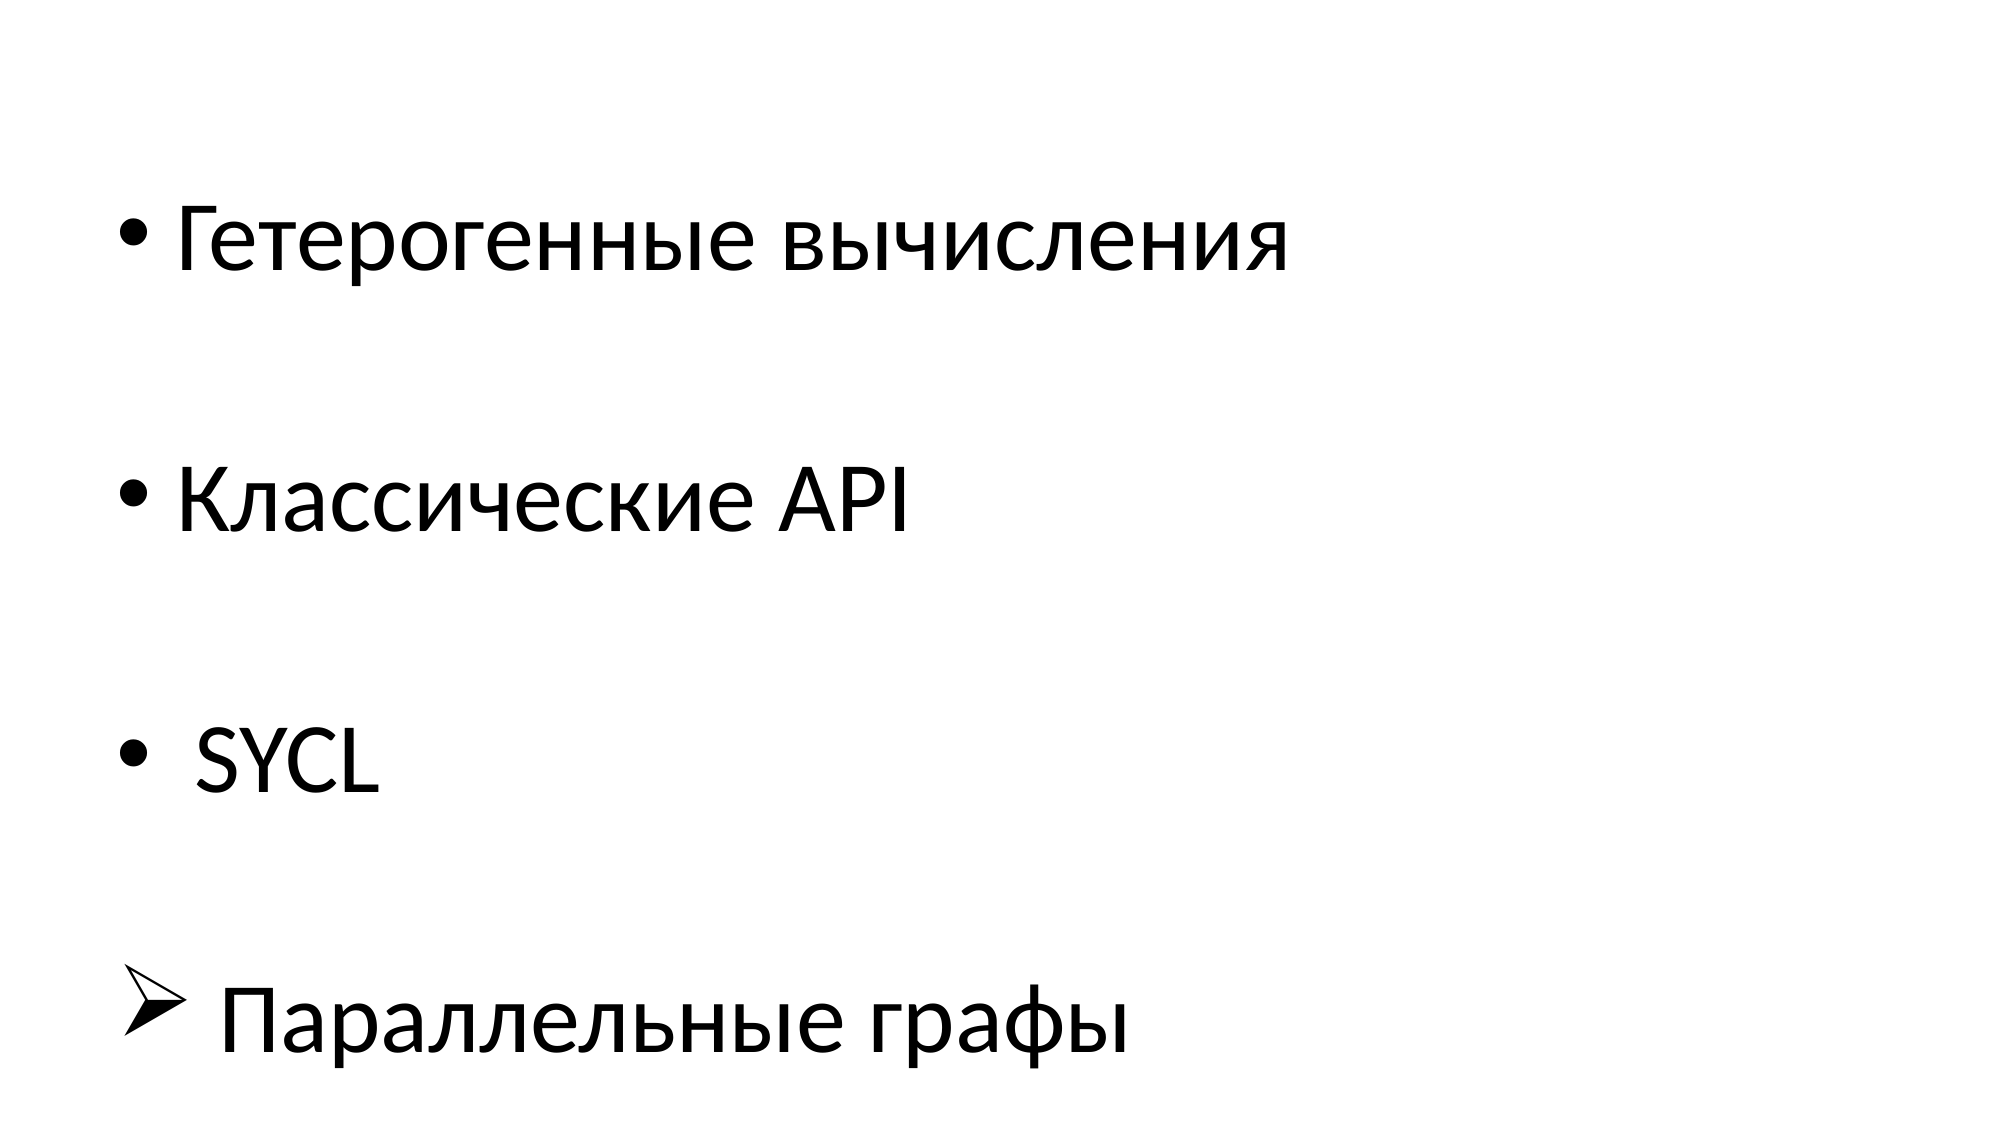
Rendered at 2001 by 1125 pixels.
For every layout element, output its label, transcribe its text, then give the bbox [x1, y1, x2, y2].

list Гетерогенные вычисления Классические API SYCL Параллельные графы [101, 77, 1899, 1047]
